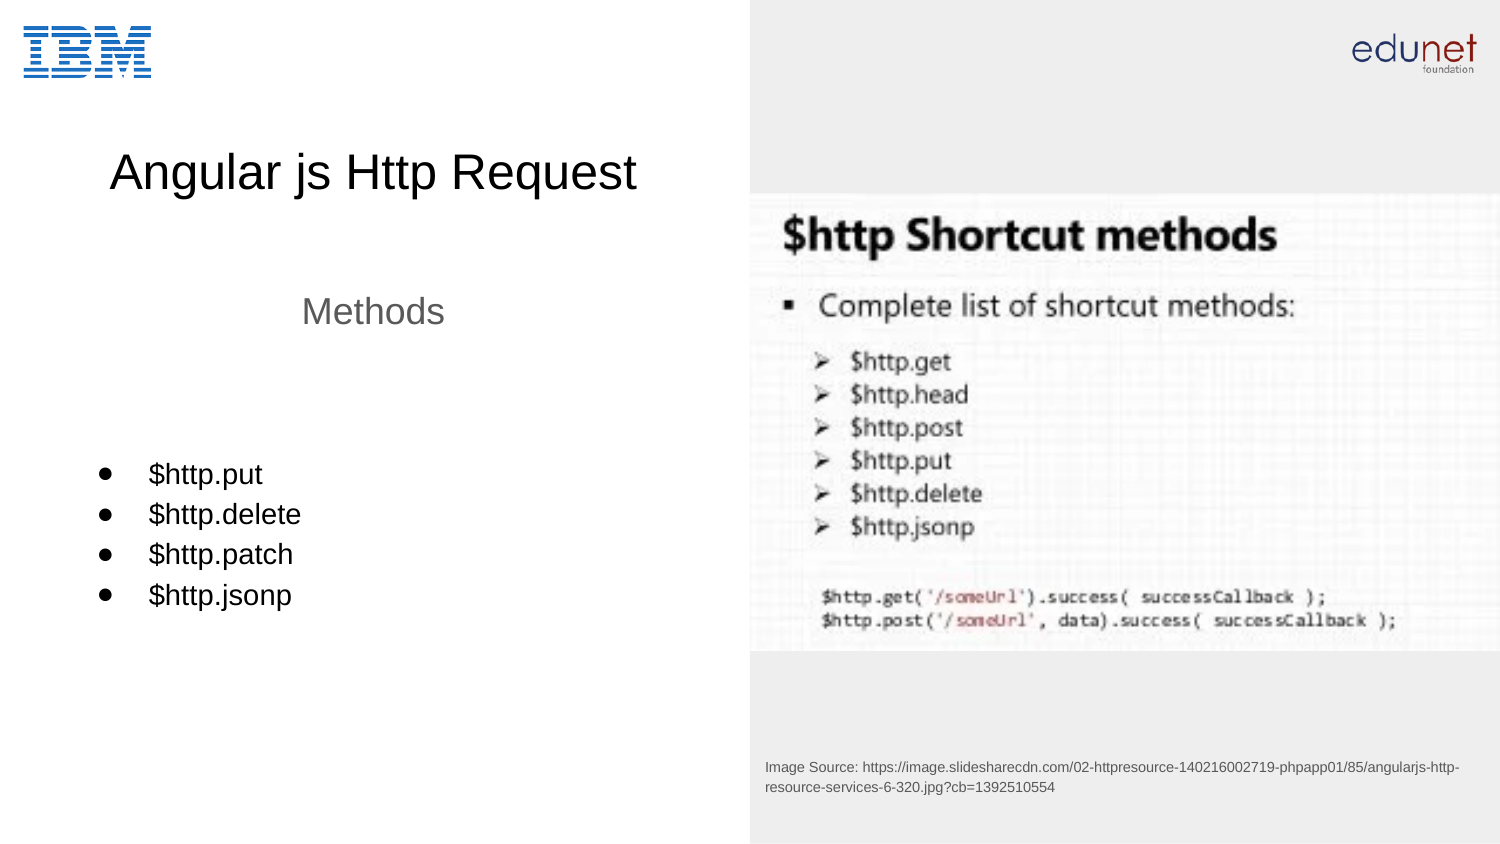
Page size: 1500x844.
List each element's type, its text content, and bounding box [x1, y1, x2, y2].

title Angular js Http Request [41, 117, 706, 223]
picture [749, 193, 1500, 651]
subtitle Methods [41, 257, 706, 363]
list Image Source: https://image.slidesharecdn.com/02-httpresource-140216002719-phpapp01/85/angularjs-http-resource-services-6-320.jpg?cb=1392510554 [750, 740, 1475, 793]
picture [23, 26, 151, 78]
list $http.put $http.delete $http.patch $http.jsonp [58, 386, 689, 675]
picture [1350, 26, 1480, 78]
